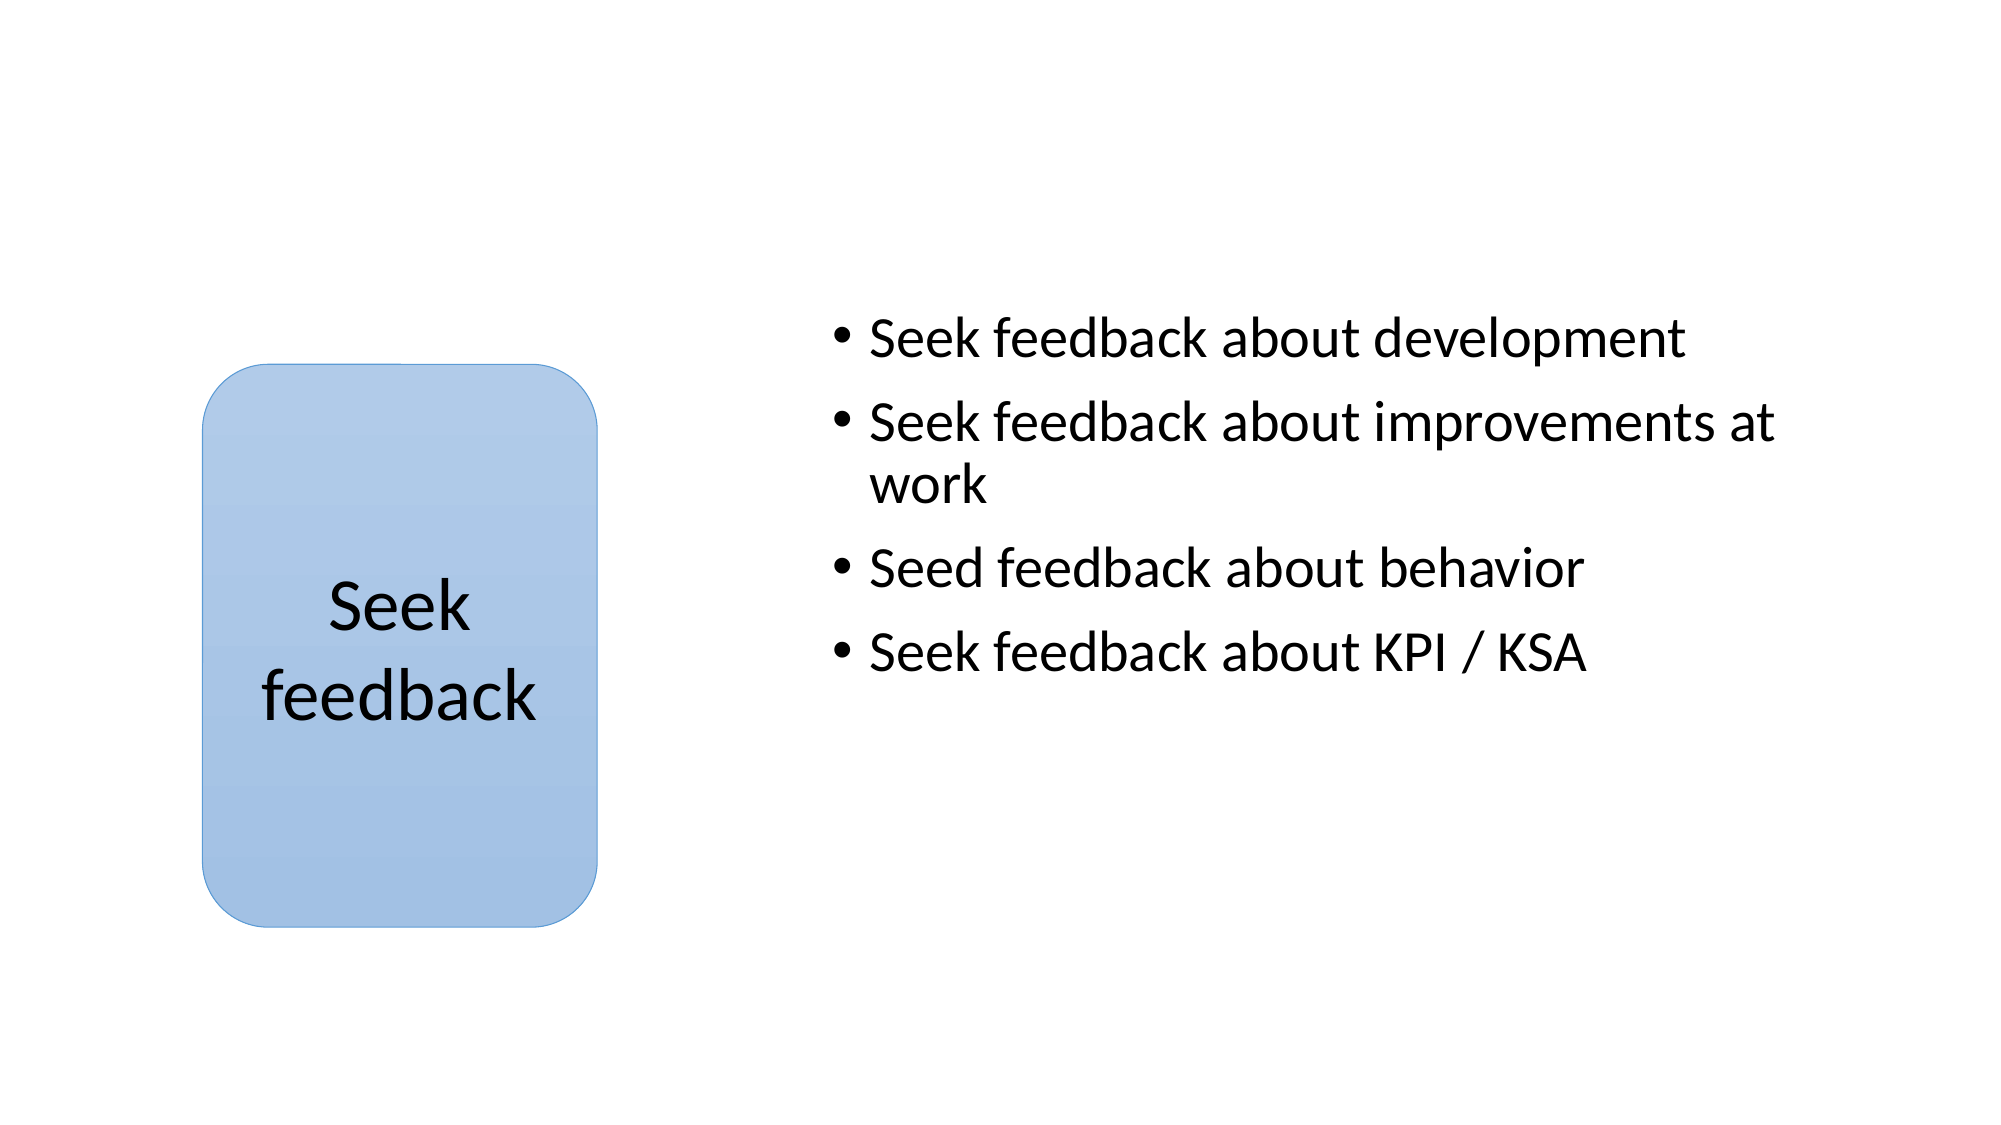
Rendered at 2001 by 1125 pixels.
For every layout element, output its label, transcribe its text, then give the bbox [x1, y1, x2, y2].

list Seek feedback about development Seek feedback about improvements at work Seed feedback about behavior Seek feedback about KPI / KSA [817, 299, 1863, 1014]
text_box Seek feedback [201, 363, 598, 928]
